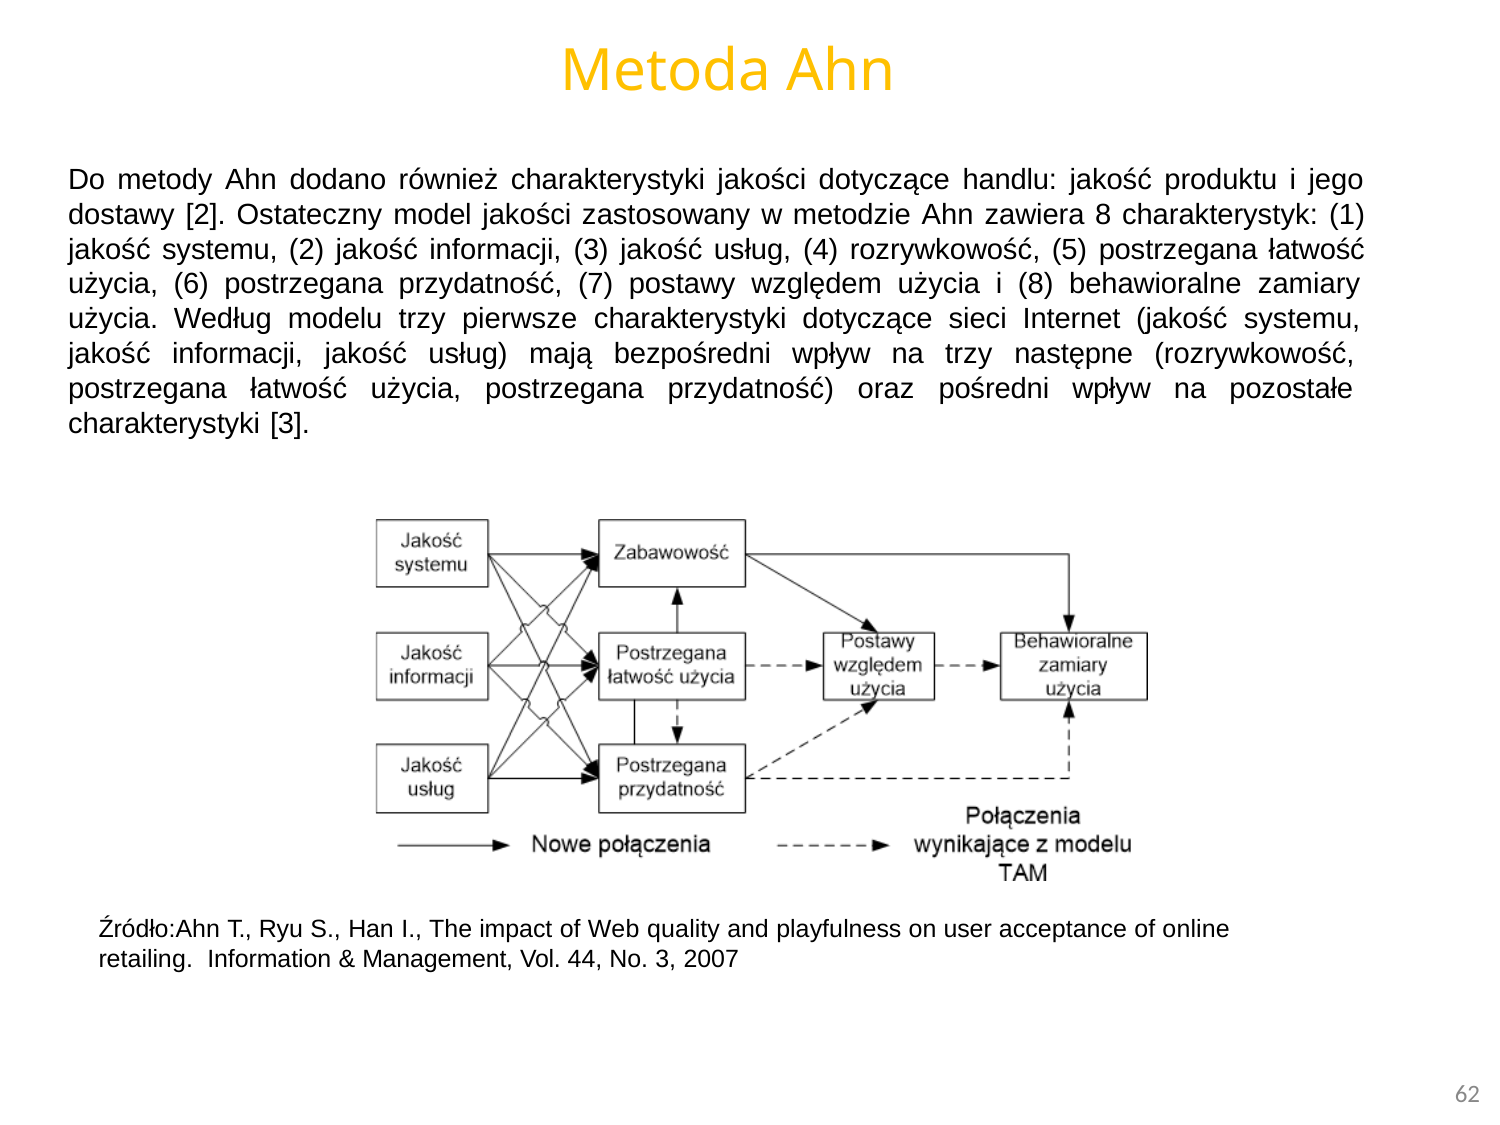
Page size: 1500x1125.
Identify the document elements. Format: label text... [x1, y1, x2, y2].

text_box Do metody Ahn dodano również charakterystyki jakości dotyczące handlu: jakość produktu i jego dostawy [2]. Ostateczny model jakości zastosowany w metodzie Ahn zawiera 8 charakterystyk: (1) jakość systemu, (2) jakość informacji, (3) jakość usług, (4) rozrywkowość, (5) postrzegana łatwość użycia, (6) postrzegana przydatność, (7) postawy względem użycia i (8) behawioralne zamiary użycia. Według modelu trzy pierwsze charakterystyki dotyczące sieci Internet (jakość systemu, jakość informacji, jakość usług) mają bezpośredni wpływ na trzy następne (rozrywkowość, postrzegana łatwość użycia, postrzegana przydatność) oraz pośredni wpływ na pozostałe charakterystyki [3]. [65, 158, 1377, 440]
text_box Źródło:Ahn T., Ryu S., Han I., The impact of Web quality and playfulness on user acceptance of online retailing. Information & Management, Vol. 44, No. 3, 2007 [96, 910, 1327, 973]
title Metoda Ahn [558, 29, 942, 158]
text_box [375, 519, 1148, 881]
slide_number 62 [1448, 1081, 1486, 1125]
